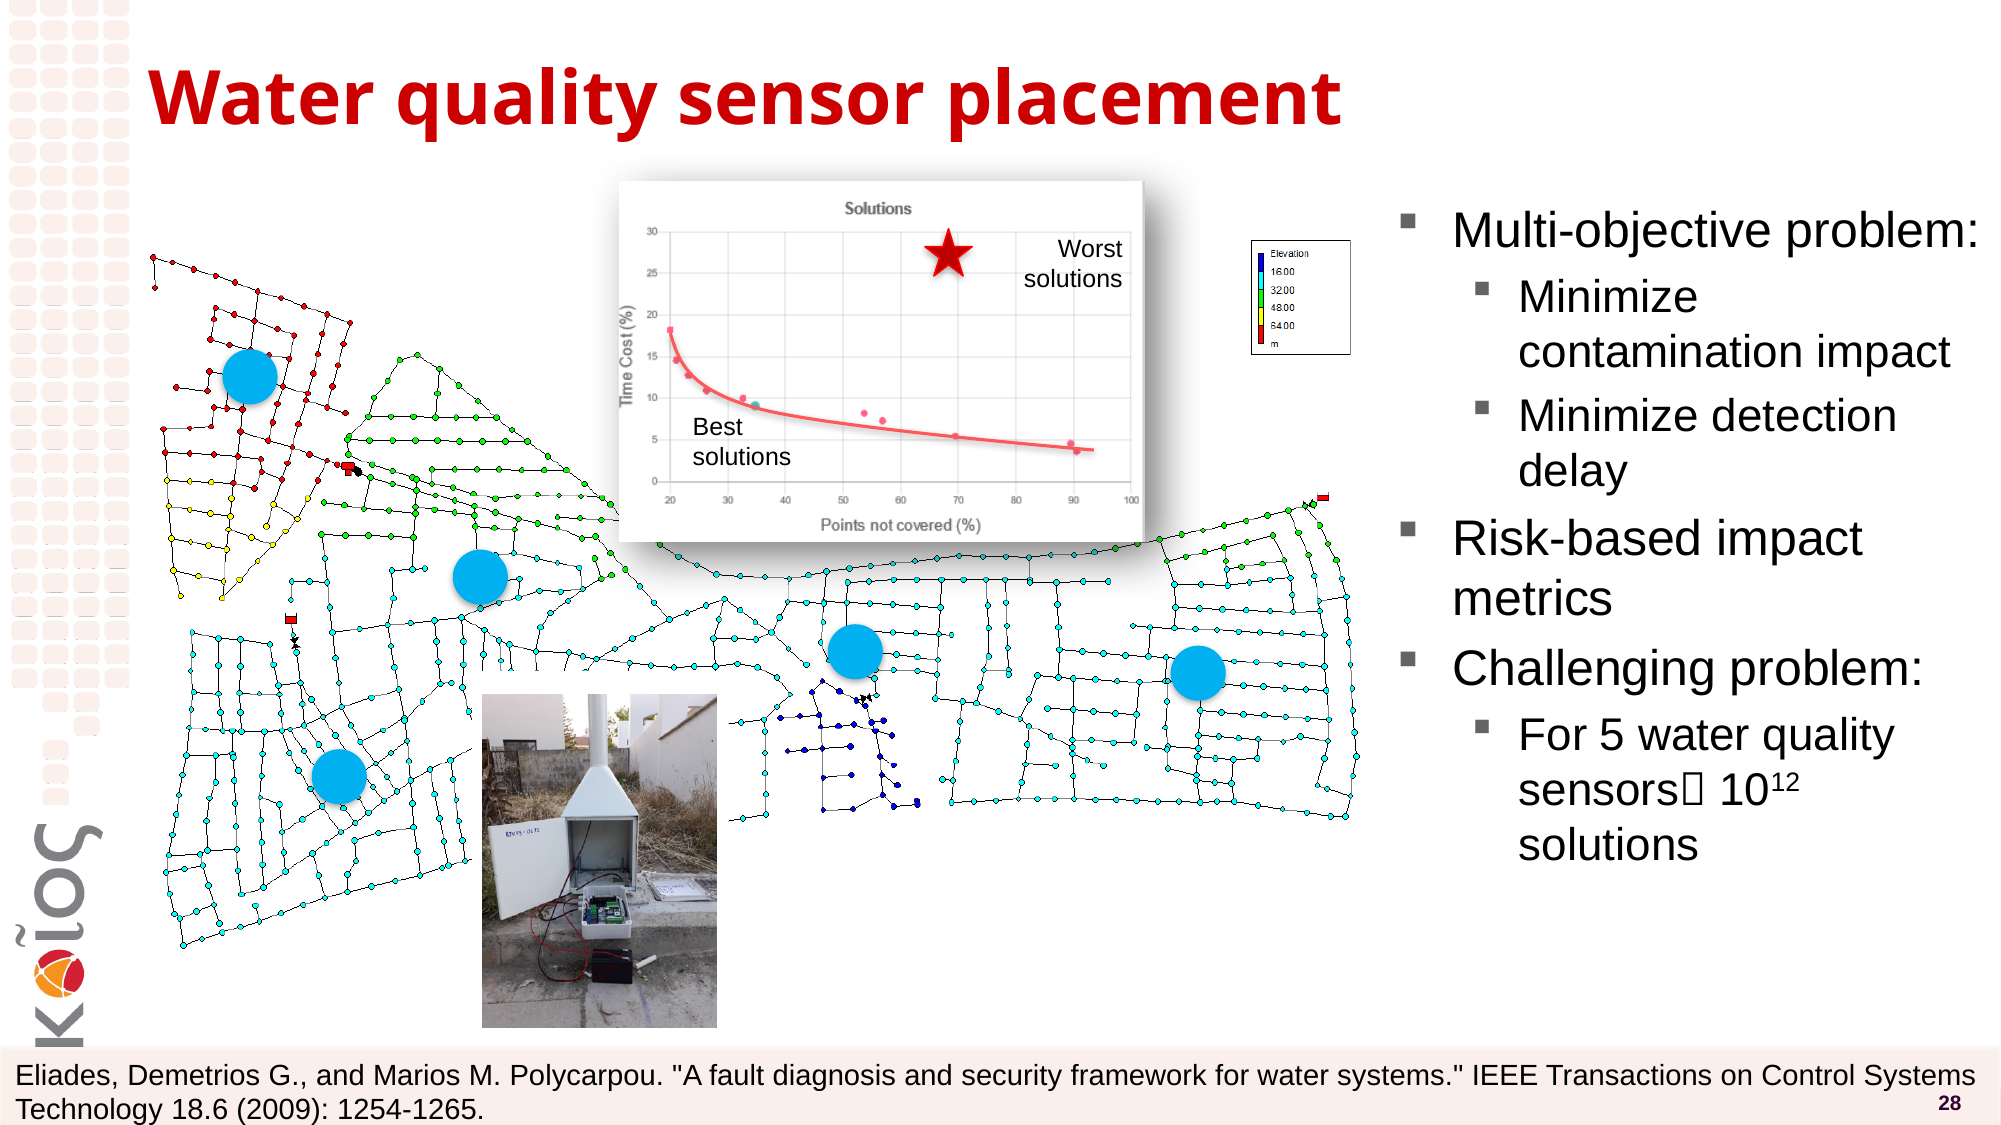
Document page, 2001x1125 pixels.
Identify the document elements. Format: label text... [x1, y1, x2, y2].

slide_number 28 [1737, 1082, 1977, 1118]
list Multi-objective problem: Minimize contamination impact Minimize detection delay Risk-based impact metrics Challenging problem: For 5 water quality sensors 1012 solutions [1381, 190, 2000, 1047]
picture [15, 824, 103, 1047]
title Water quality sensor placement [133, 31, 1898, 159]
picture [133, 180, 1375, 1033]
text_box Eliades, Demetrios G., and Marios M. Polycarpou. "A fault diagnosis and security framework for water systems." IEEE Transactions on Control Systems Technology 18.6 (2009): 1254-1265. [0, 1048, 2000, 1125]
